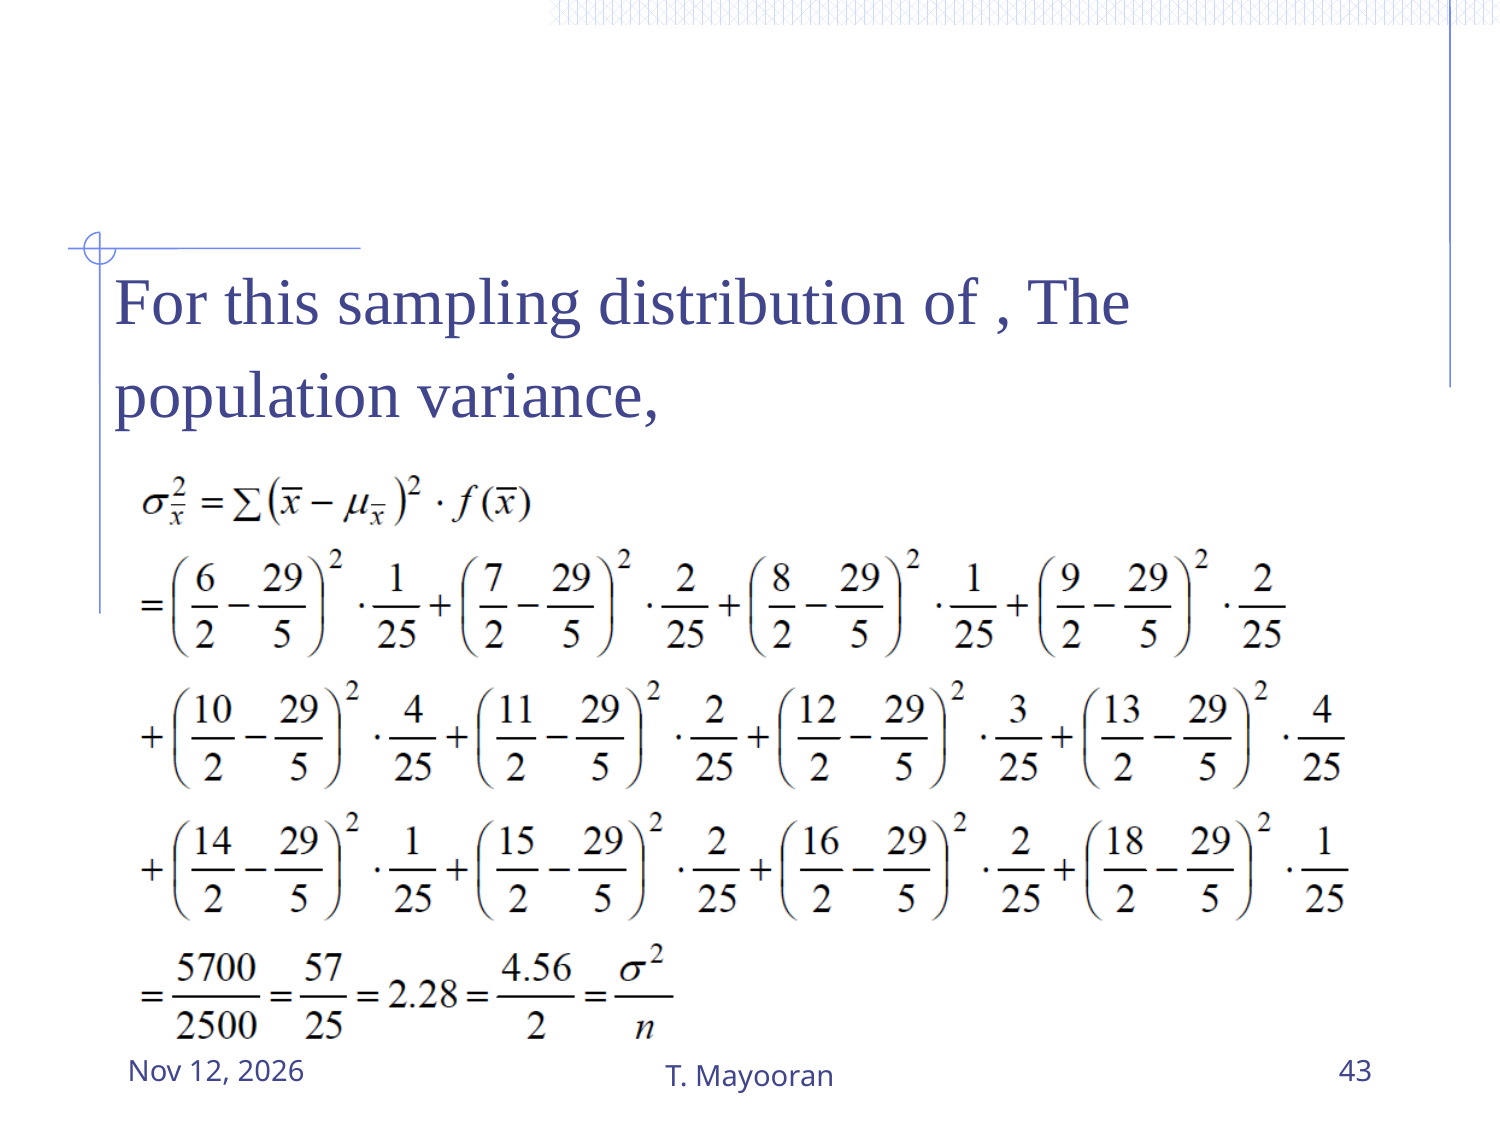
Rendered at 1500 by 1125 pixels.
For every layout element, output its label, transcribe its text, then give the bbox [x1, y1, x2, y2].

picture [112, 462, 1376, 1057]
footer T. Mayooran [512, 1066, 988, 1101]
slide_number 43 [1074, 1024, 1388, 1101]
slide_number 12-May-23 [112, 1065, 426, 1101]
